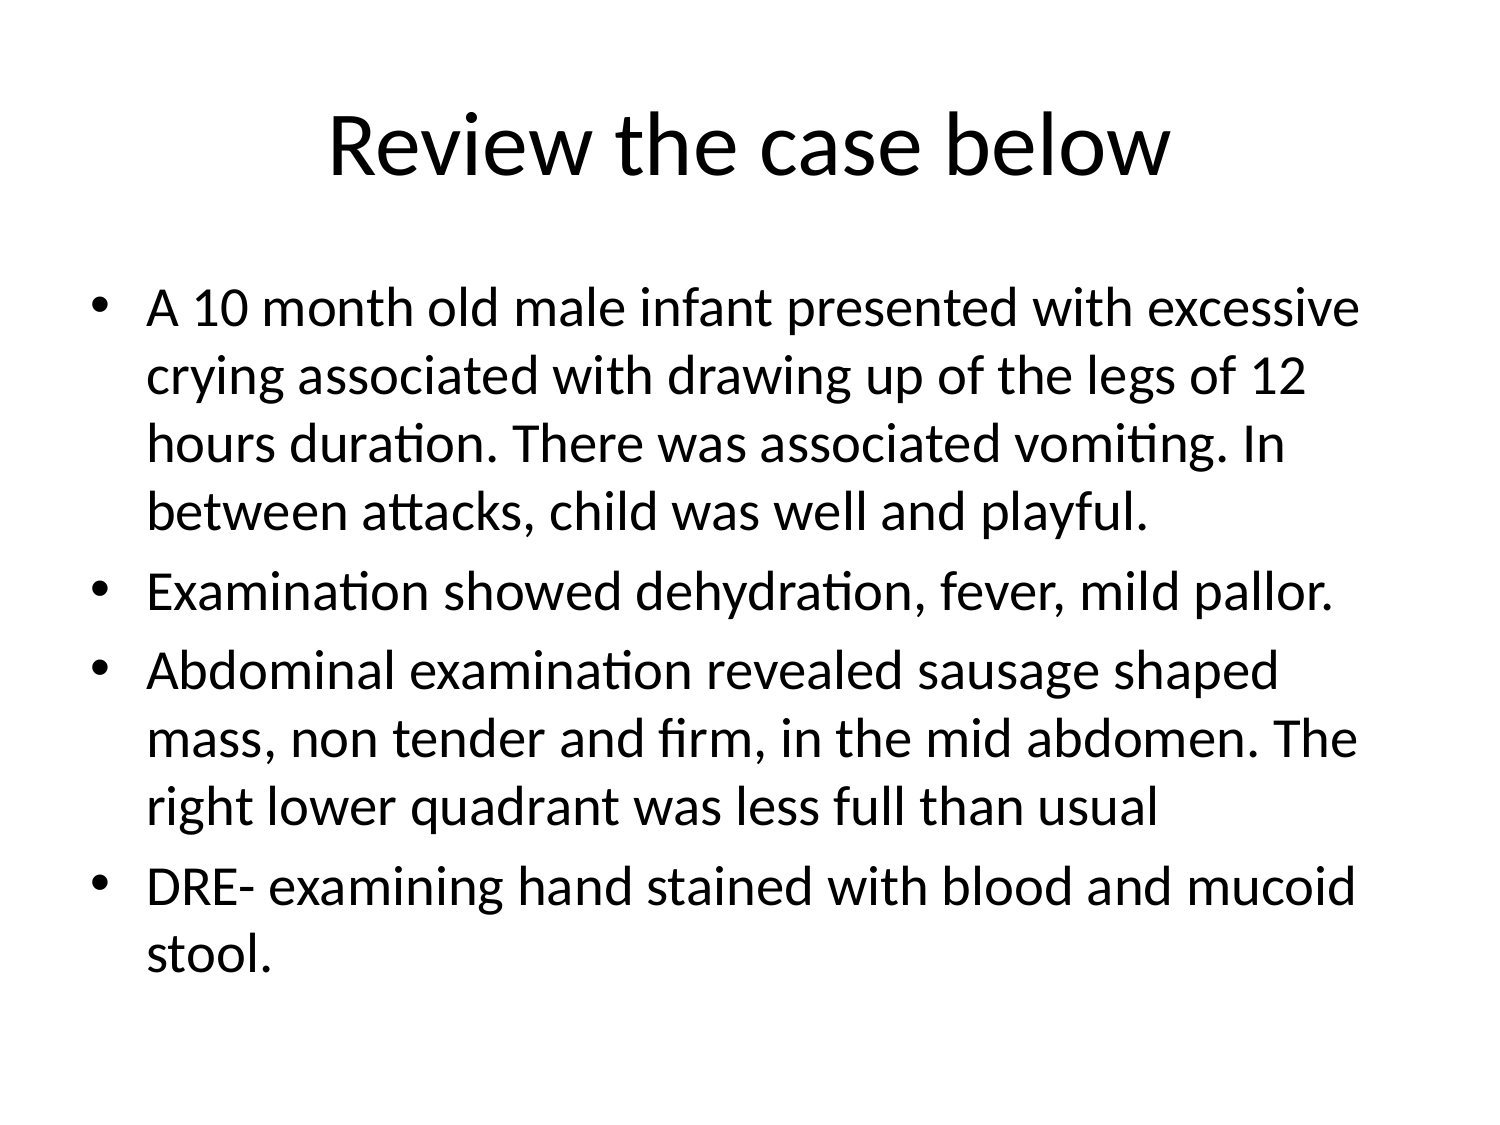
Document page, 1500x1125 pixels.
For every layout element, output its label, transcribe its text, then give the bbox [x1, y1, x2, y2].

list A 10 month old male infant presented with excessive crying associated with drawing up of the legs of 12 hours duration. There was associated vomiting. In between attacks, child was well and playful. Examination showed dehydration, fever, mild pallor. Abdominal examination revealed sausage shaped mass, non tender and firm, in the mid abdomen. The right lower quadrant was less full than usual DRE- examining hand stained with blood and mucoid stool. [75, 262, 1425, 1005]
title Review the case below [75, 45, 1425, 233]
